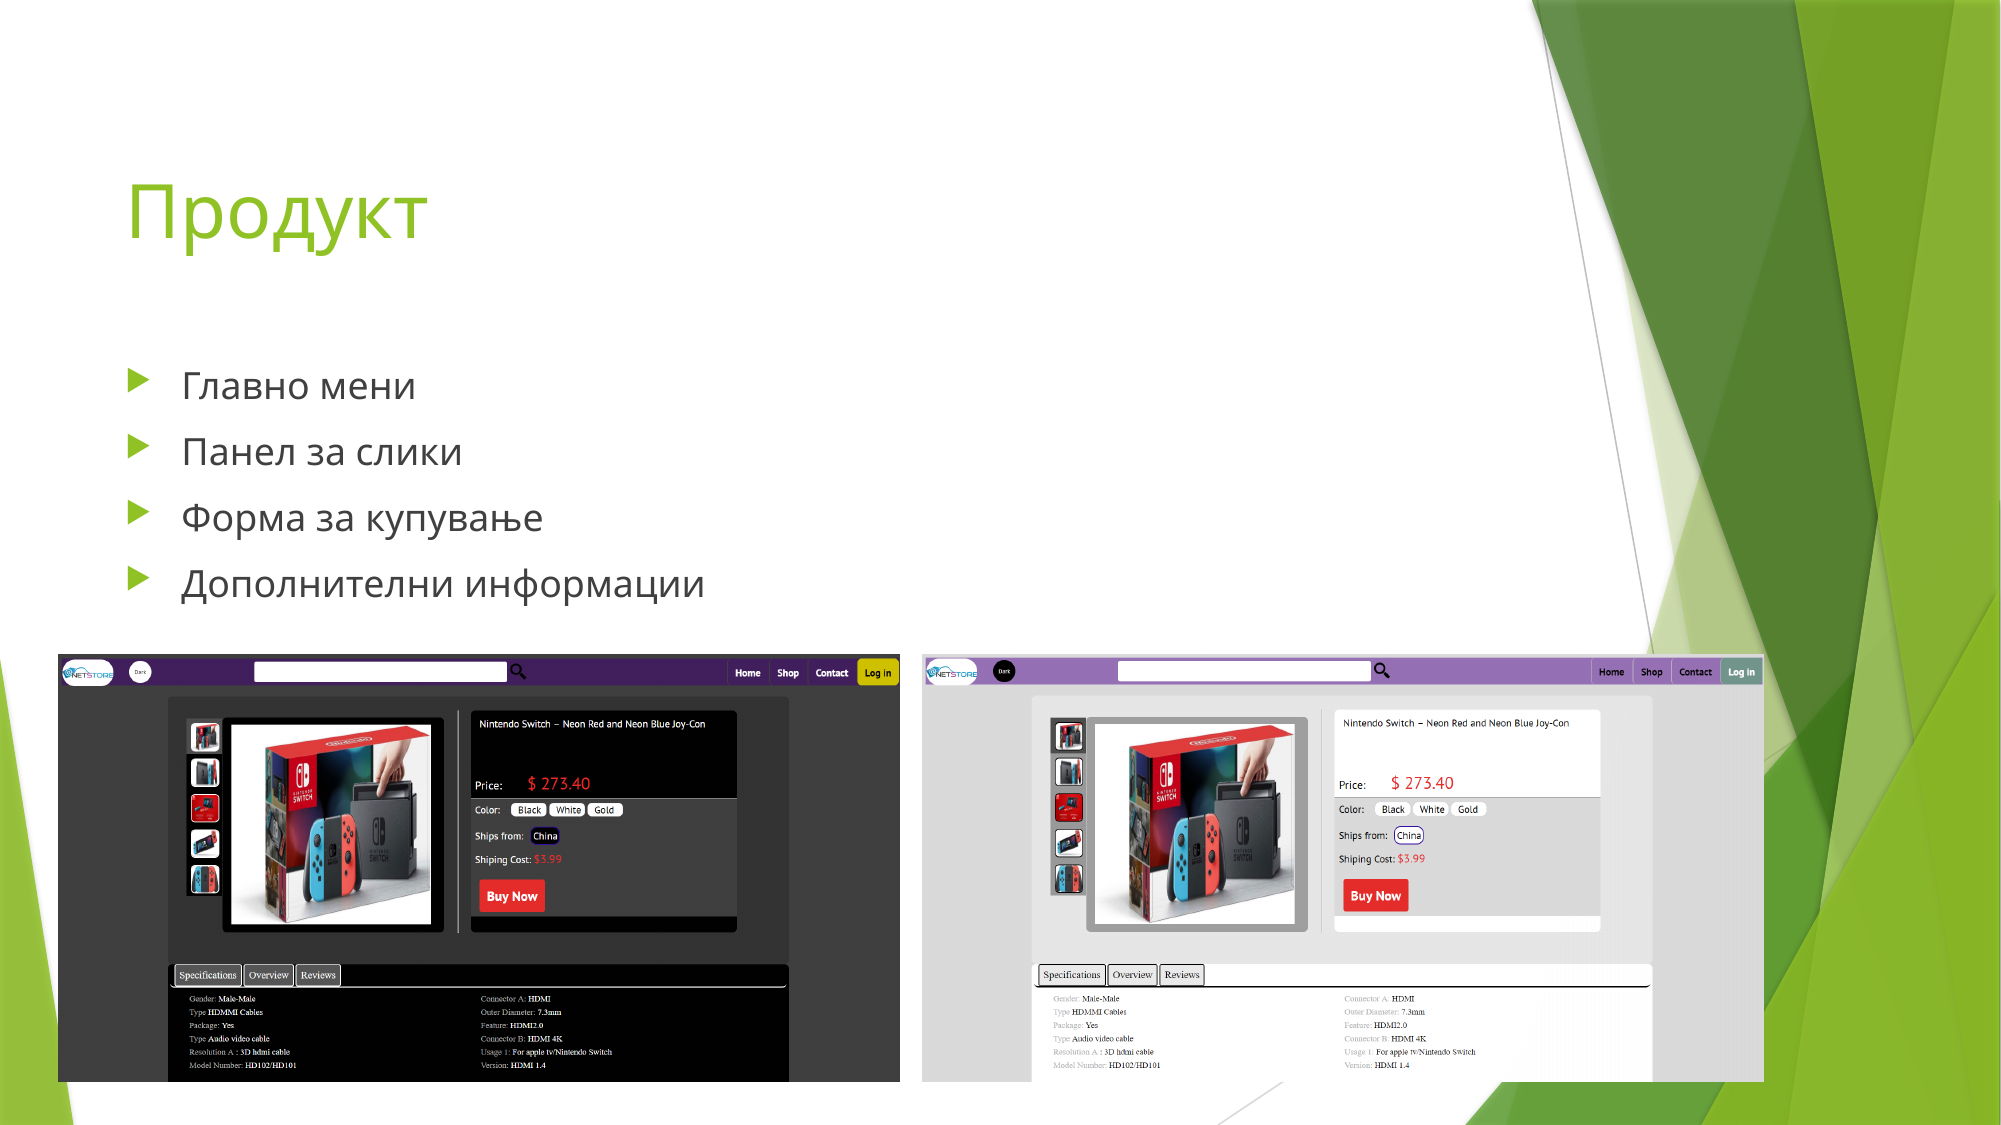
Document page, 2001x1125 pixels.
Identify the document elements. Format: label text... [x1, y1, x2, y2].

list Главно мени Панел за слики Форма за купување Дополнителни информации [110, 354, 1588, 656]
picture [921, 654, 1764, 1083]
picture [58, 654, 901, 1083]
title Продукт [110, 99, 592, 317]
